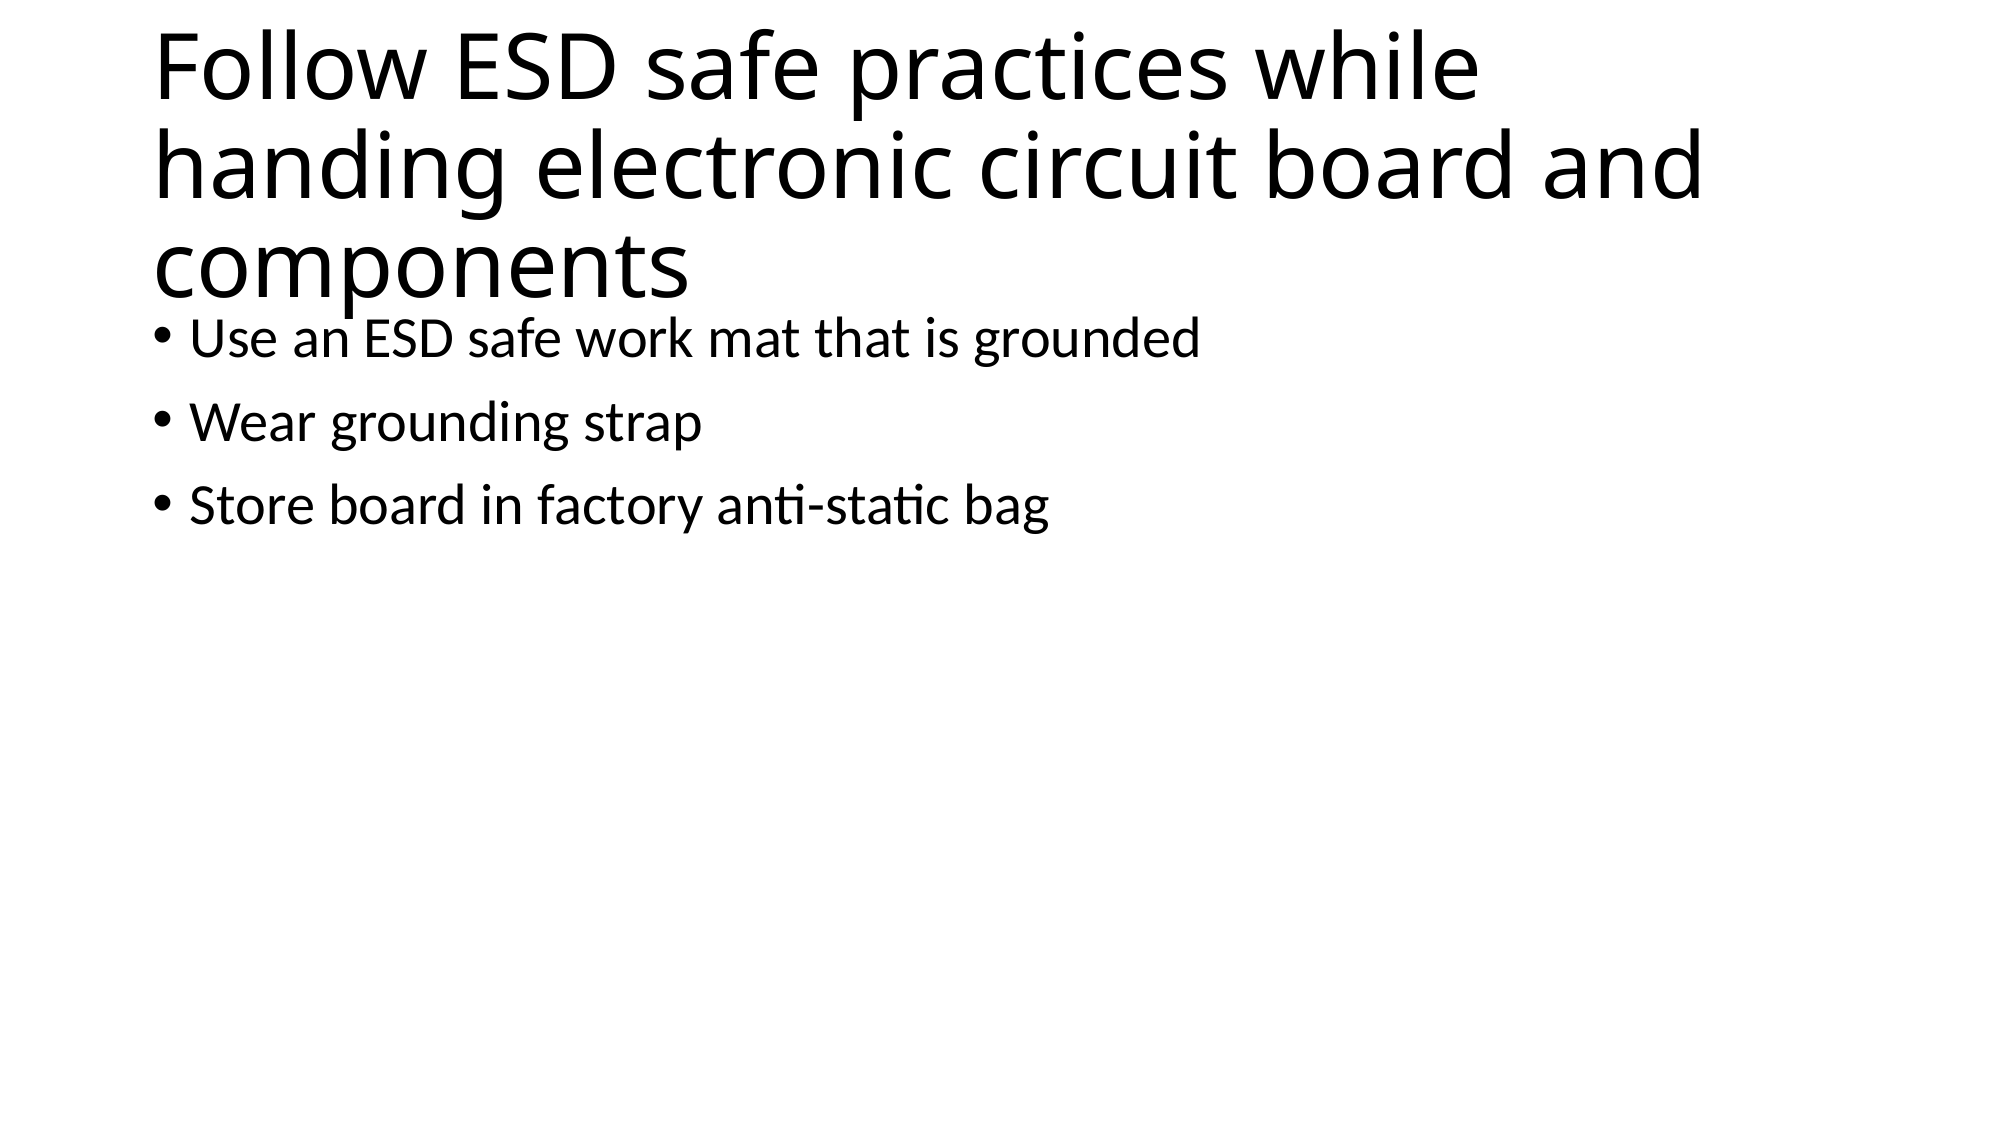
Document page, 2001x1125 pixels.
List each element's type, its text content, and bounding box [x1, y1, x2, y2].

title Follow ESD safe practices while handing electronic circuit board and components [137, 59, 1863, 278]
list Use an ESD safe work mat that is grounded Wear grounding strap Store board in factory anti-static bag [137, 299, 1863, 1014]
